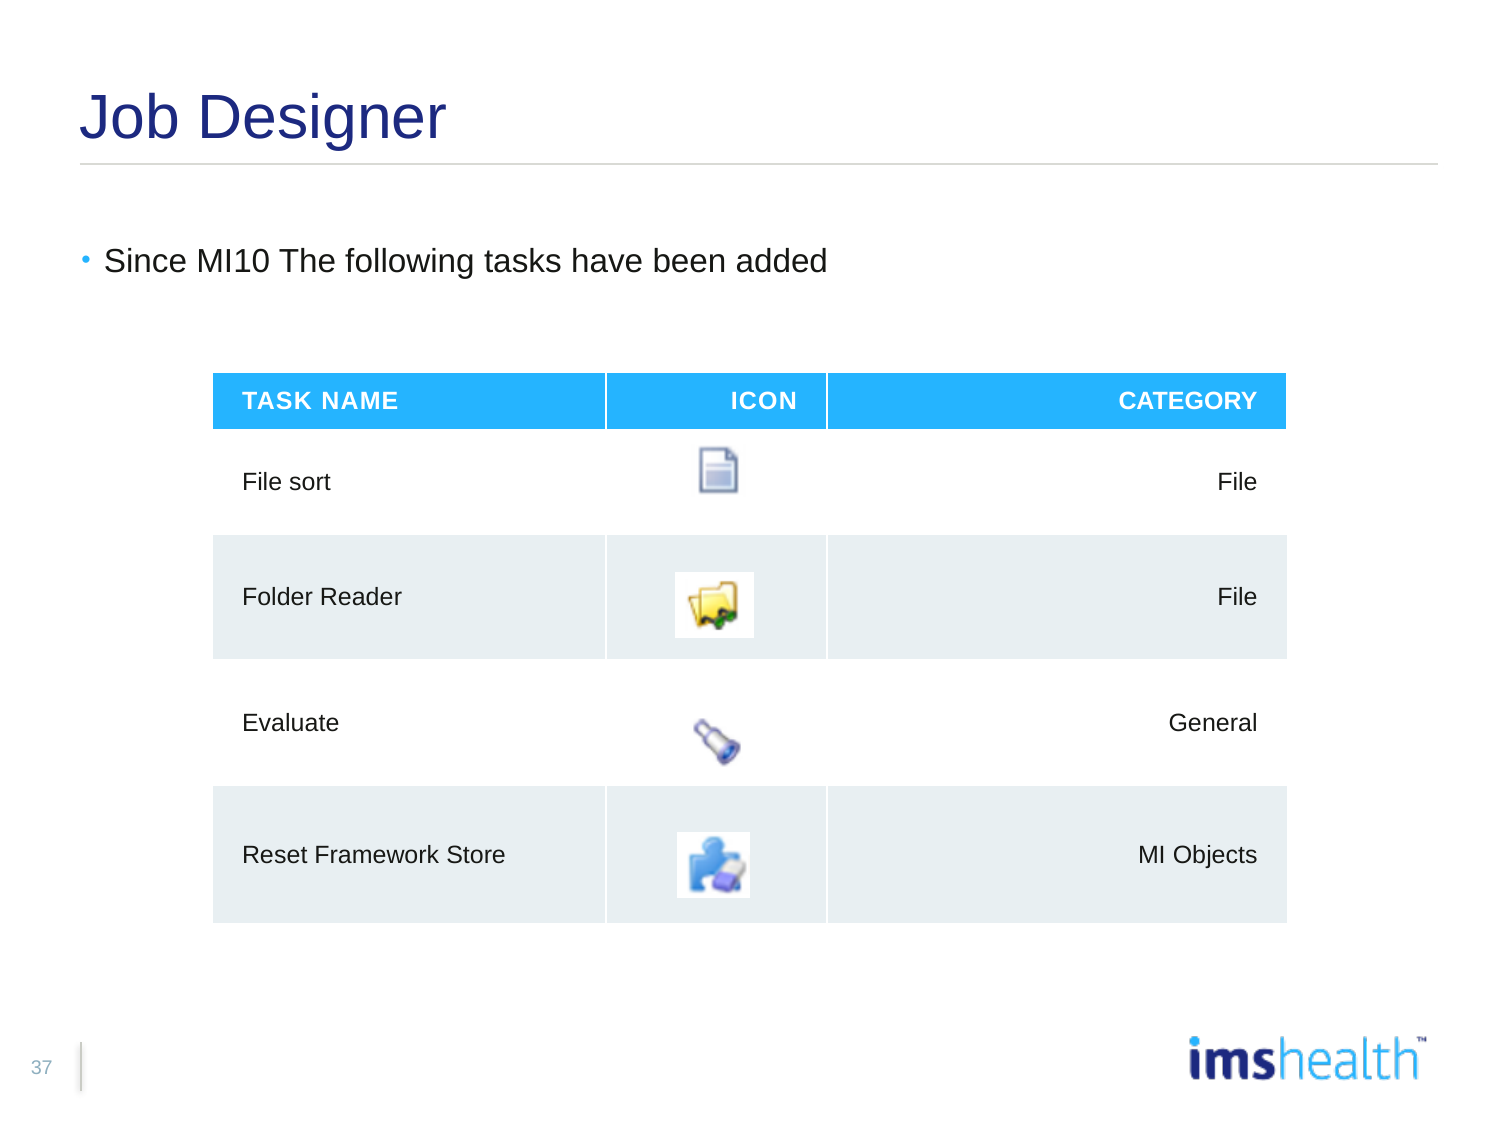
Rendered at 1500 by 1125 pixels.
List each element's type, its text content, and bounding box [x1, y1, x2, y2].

table_cell File sort [213, 429, 606, 535]
table_header ICON [607, 373, 826, 429]
table_cell Folder Reader [213, 535, 605, 659]
table_cell File [828, 535, 1287, 659]
title Job Designer [79, 12, 1438, 152]
picture [683, 443, 750, 501]
list Since MI10 The following tasks have been added [81, 235, 1440, 1125]
picture [677, 831, 750, 898]
table_cell [607, 659, 826, 786]
table_header TASK NAME [213, 373, 605, 429]
table_cell [606, 429, 827, 535]
table_cell File [827, 429, 1287, 535]
table_cell MI Objects [828, 786, 1287, 923]
table_header CATEGORY [828, 373, 1286, 429]
table_cell General [828, 659, 1287, 786]
picture [666, 706, 763, 778]
table_cell Reset Framework Store [213, 786, 605, 923]
table_cell Evaluate [213, 659, 605, 786]
table_cell [607, 535, 826, 659]
table_cell [607, 786, 826, 923]
picture [675, 571, 754, 638]
